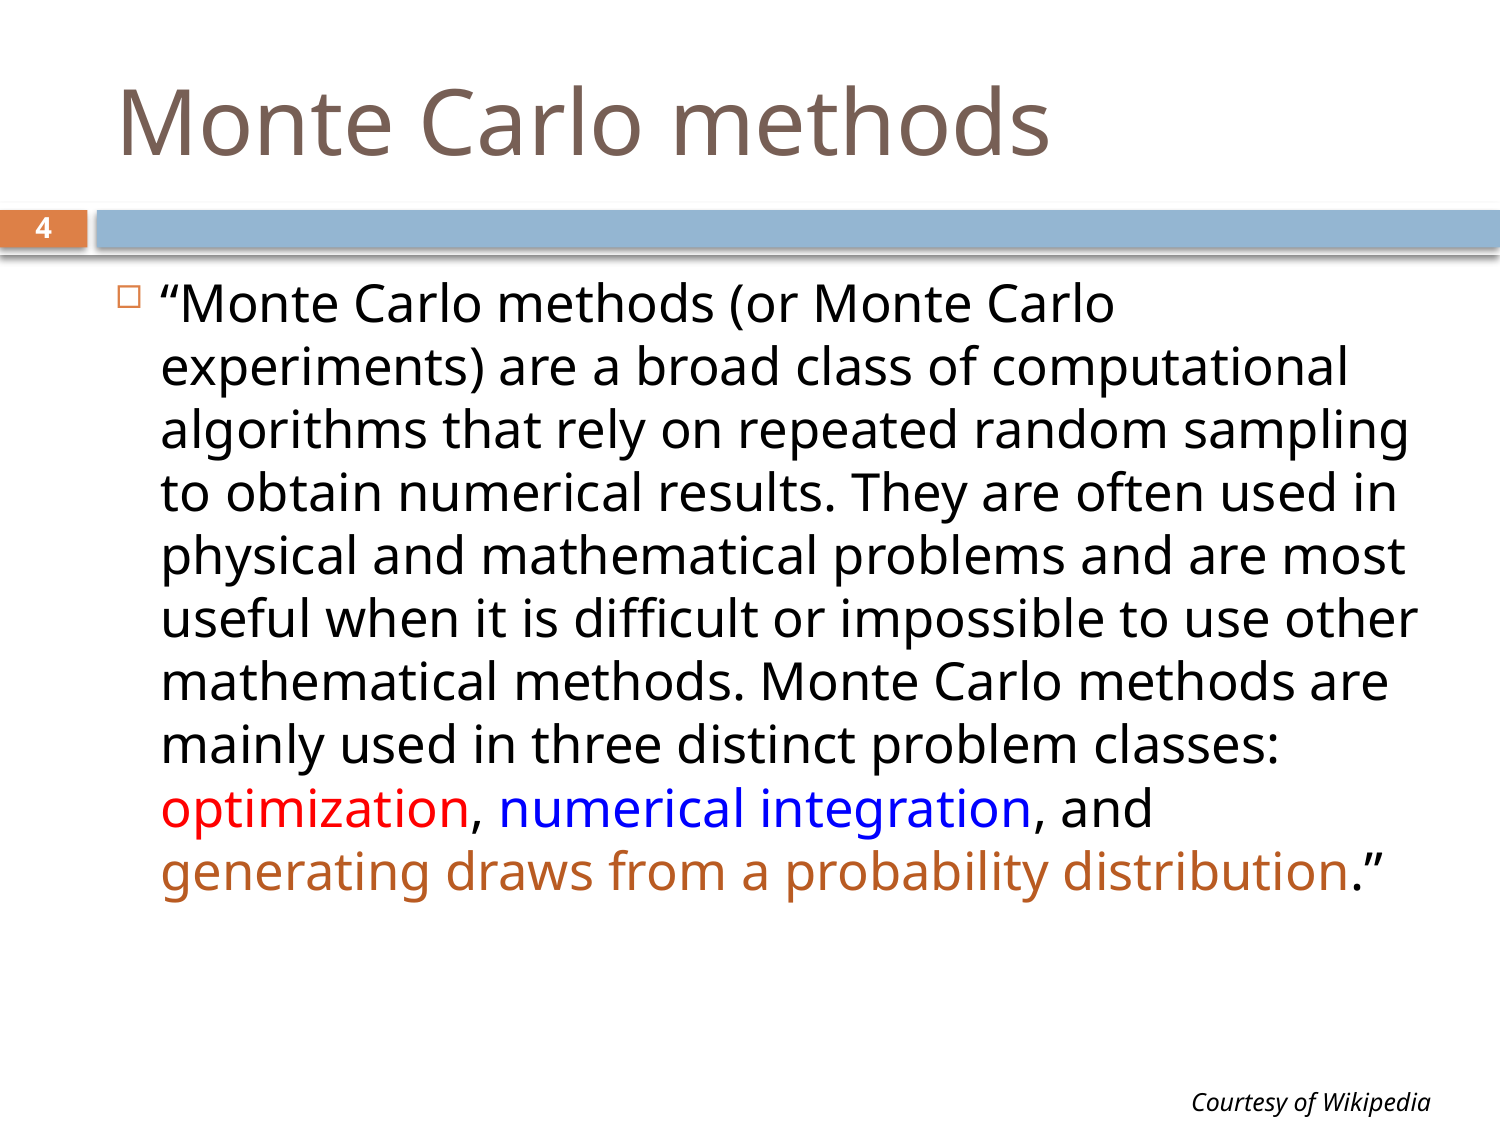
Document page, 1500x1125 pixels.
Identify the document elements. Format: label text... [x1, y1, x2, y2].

title Monte Carlo methods [100, 37, 1438, 200]
text_box Courtesy of Wikipedia [1176, 1079, 1447, 1125]
list “Monte Carlo methods (or Monte Carlo experiments) are a broad class of computational algorithms that rely on repeated random sampling to obtain numerical results. They are often used in physical and mathematical problems and are most useful when it is difficult or impossible to use other mathematical methods. Monte Carlo methods are mainly used in three distinct problem classes: optimization, numerical integration, and generating draws from a probability distribution.” [100, 262, 1438, 1000]
slide_number 4 [0, 208, 88, 249]
